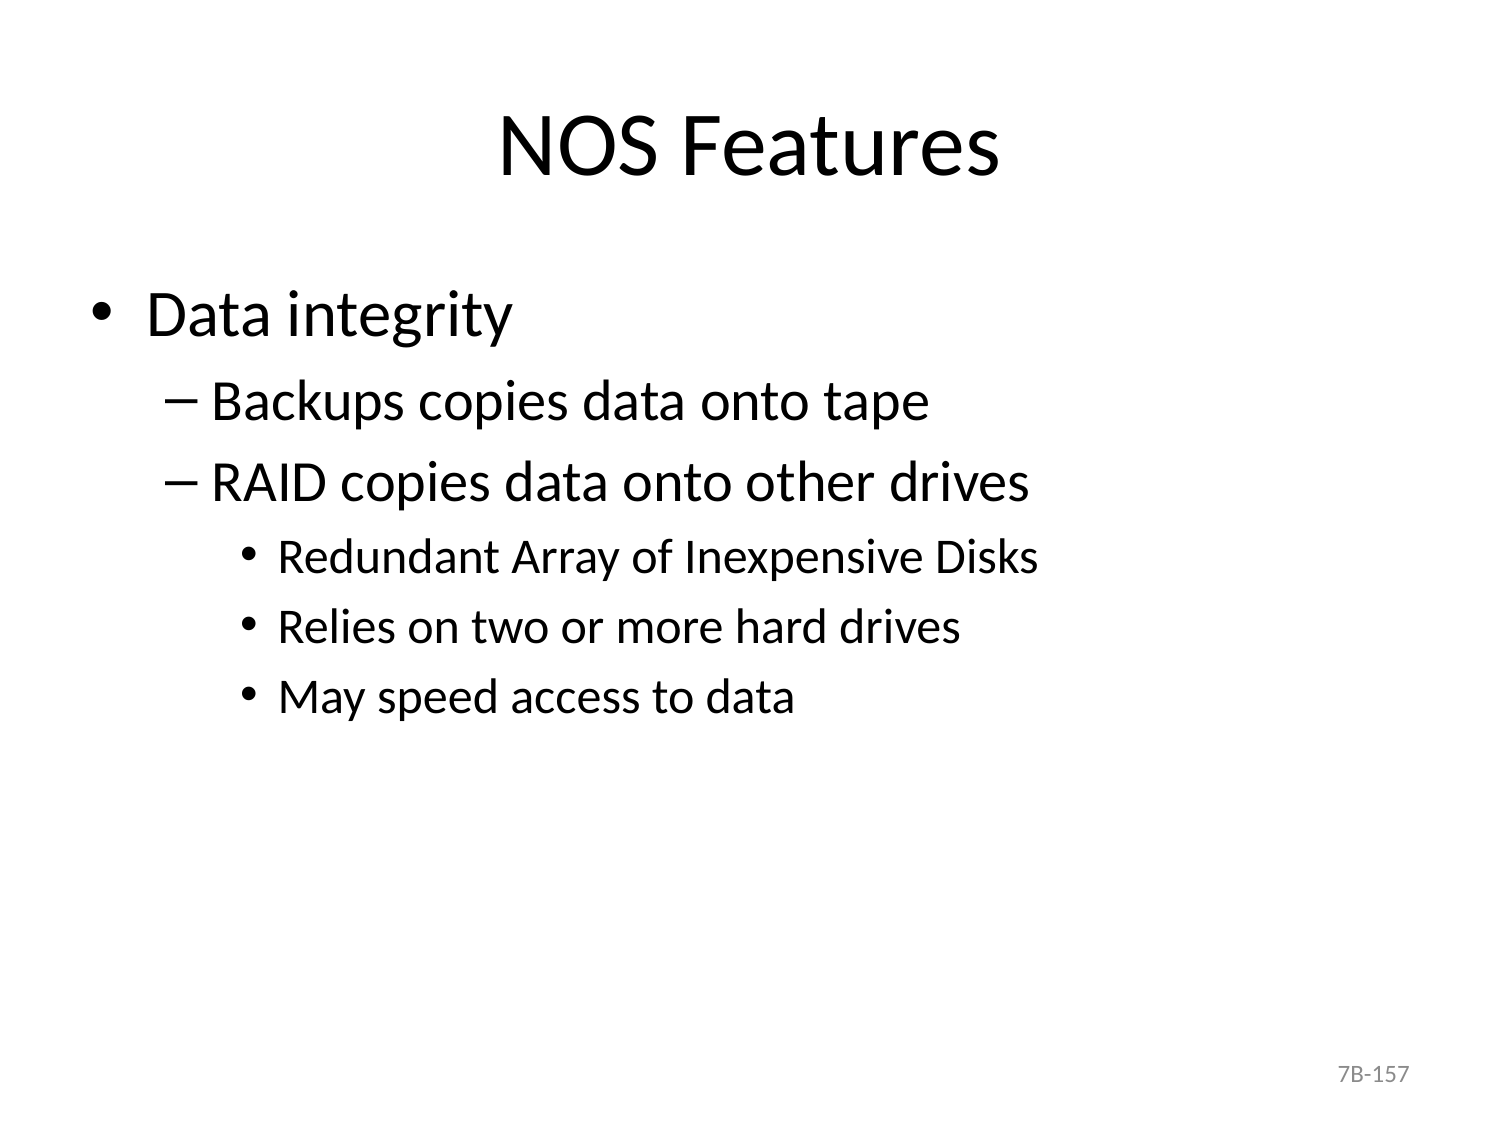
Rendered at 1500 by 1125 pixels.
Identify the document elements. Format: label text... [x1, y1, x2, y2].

slide_number 7B-157 [1074, 1042, 1425, 1103]
list Data integrity Backups copies data onto tape RAID copies data onto other drives Redundant Array of Inexpensive Disks Relies on two or more hard drives May speed access to data [75, 262, 1425, 1005]
title NOS Features [75, 45, 1425, 233]
